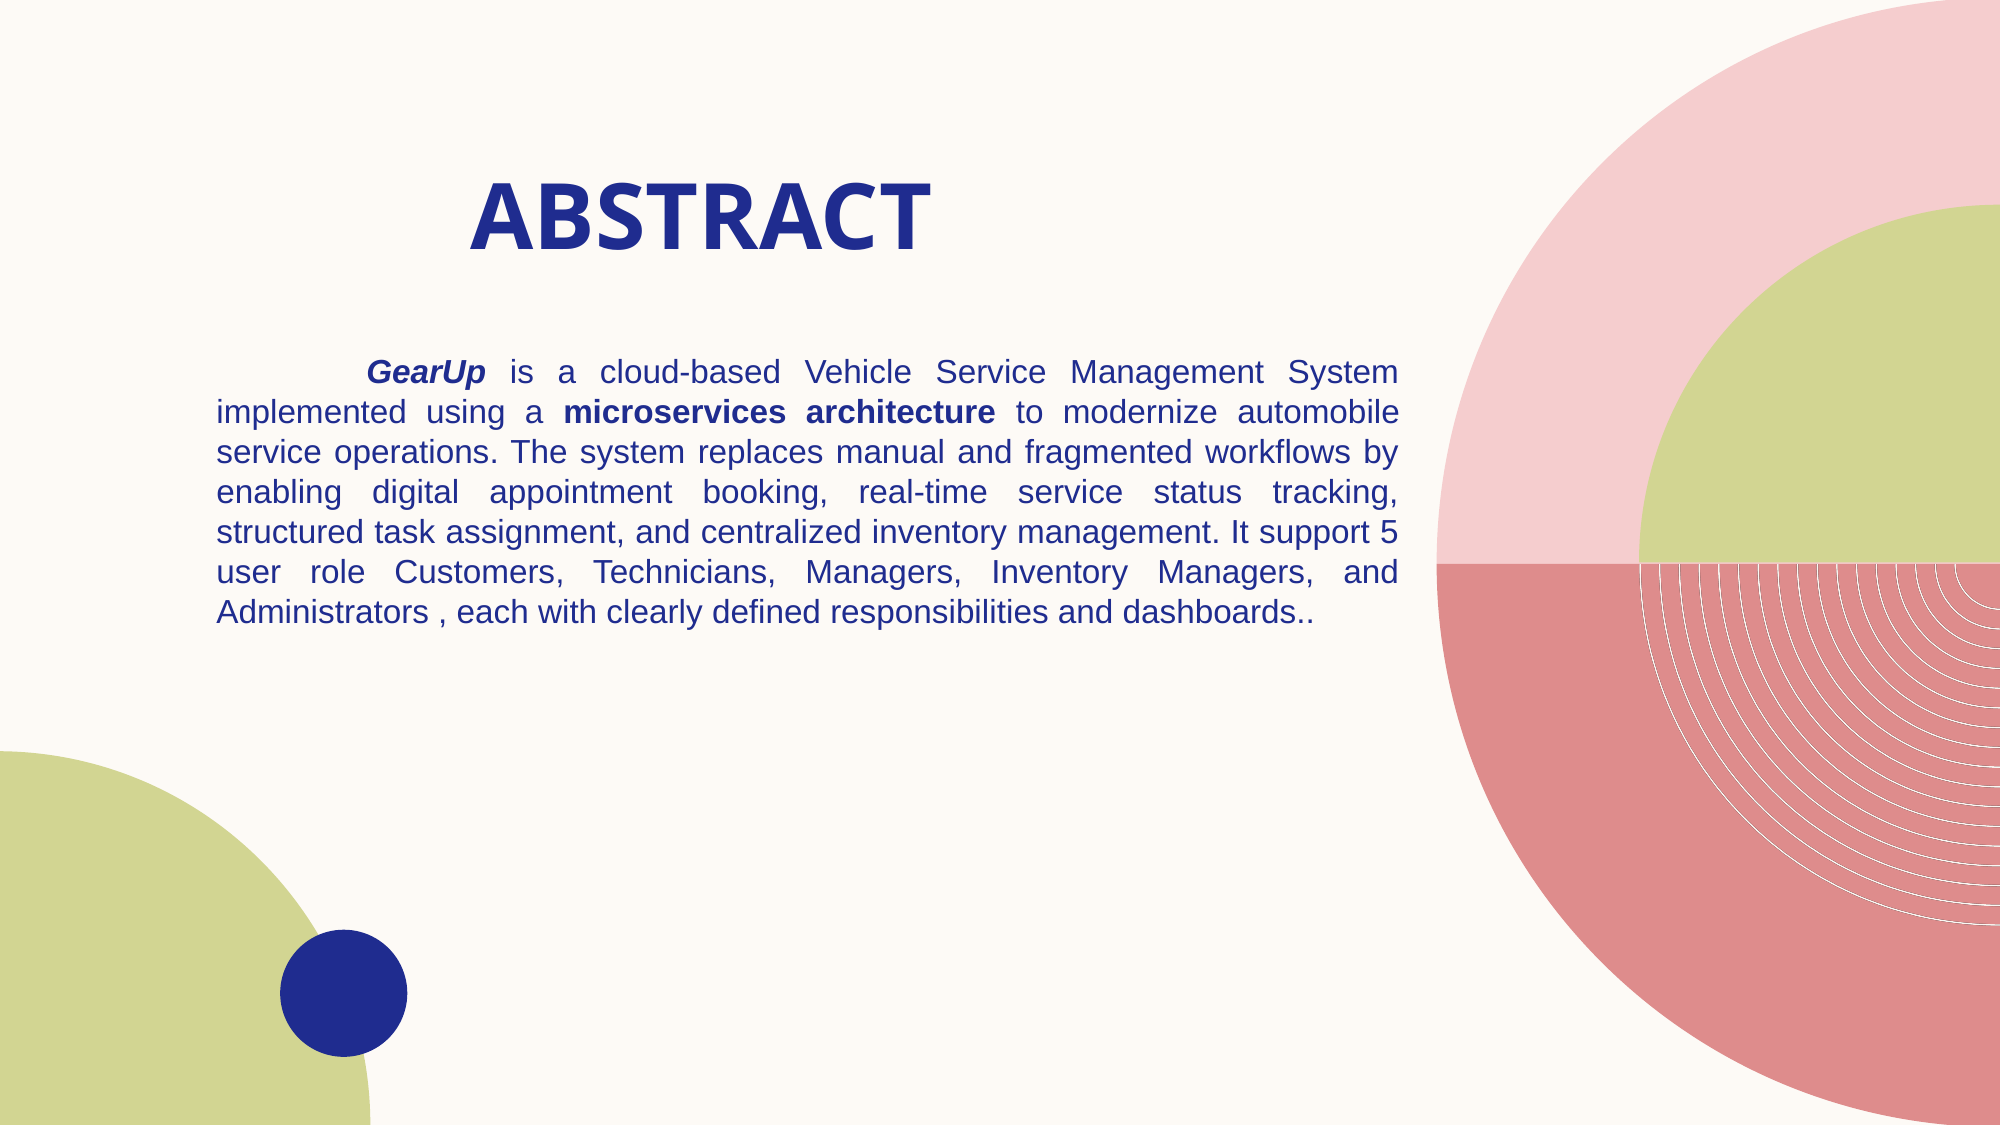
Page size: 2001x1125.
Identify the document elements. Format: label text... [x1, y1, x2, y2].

list GearUp is a cloud-based Vehicle Service Management System implemented using a microservices architecture to modernize automobile service operations. The system replaces manual and fragmented workflows by enabling digital appointment booking, real-time service status tracking, structured task assignment, and centralized inventory management. It support 5 user role Customers, Technicians, Managers, Inventory Managers, and Administrators , each with clearly defined responsibilities and dashboards.. [208, 341, 1409, 936]
picture [1639, 564, 2000, 926]
title Abstract [165, 0, 1238, 386]
